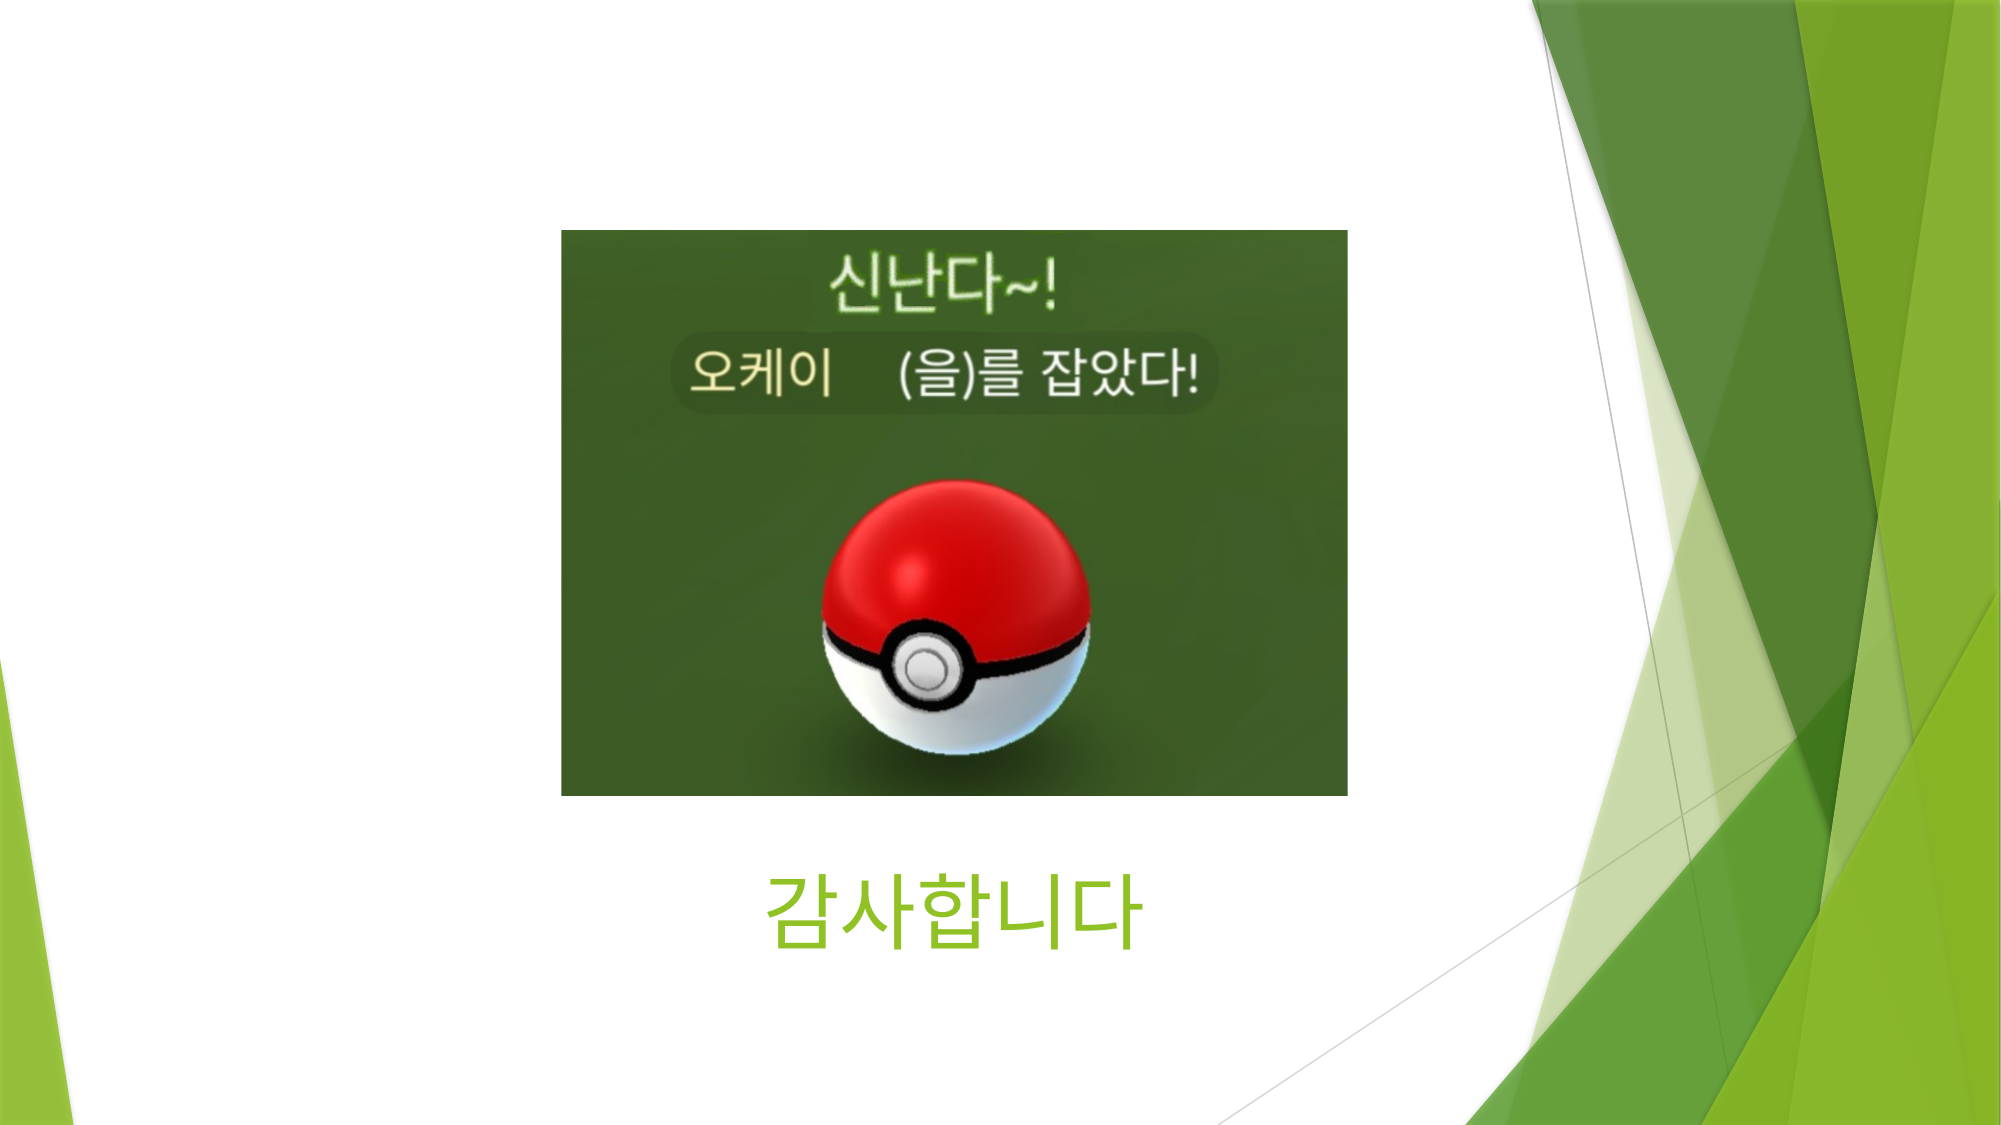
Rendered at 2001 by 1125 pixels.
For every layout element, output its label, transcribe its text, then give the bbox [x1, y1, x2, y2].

title 감사합니다 [249, 668, 1660, 968]
picture [560, 229, 1349, 796]
